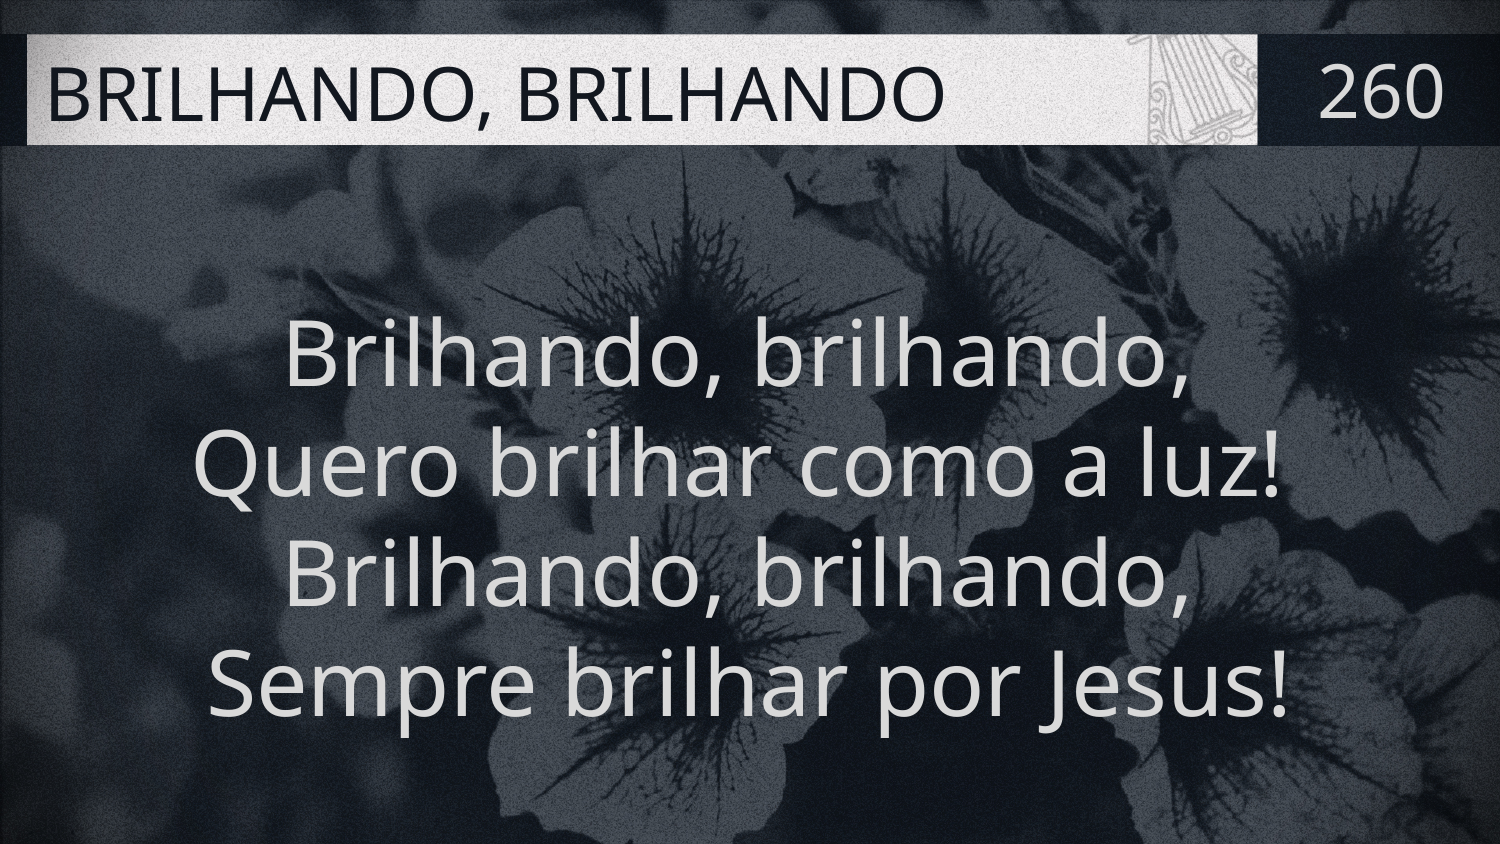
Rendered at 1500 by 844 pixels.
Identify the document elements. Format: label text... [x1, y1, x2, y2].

title BRILHANDO, BRILHANDO [29, 33, 1258, 151]
list 260 [1281, 36, 1483, 143]
picture [0, 0, 1500, 185]
list Brilhando, brilhando, Quero brilhar como a luz! Brilhando, brilhando, Sempre brilhar por Jesus! [0, 185, 1500, 844]
